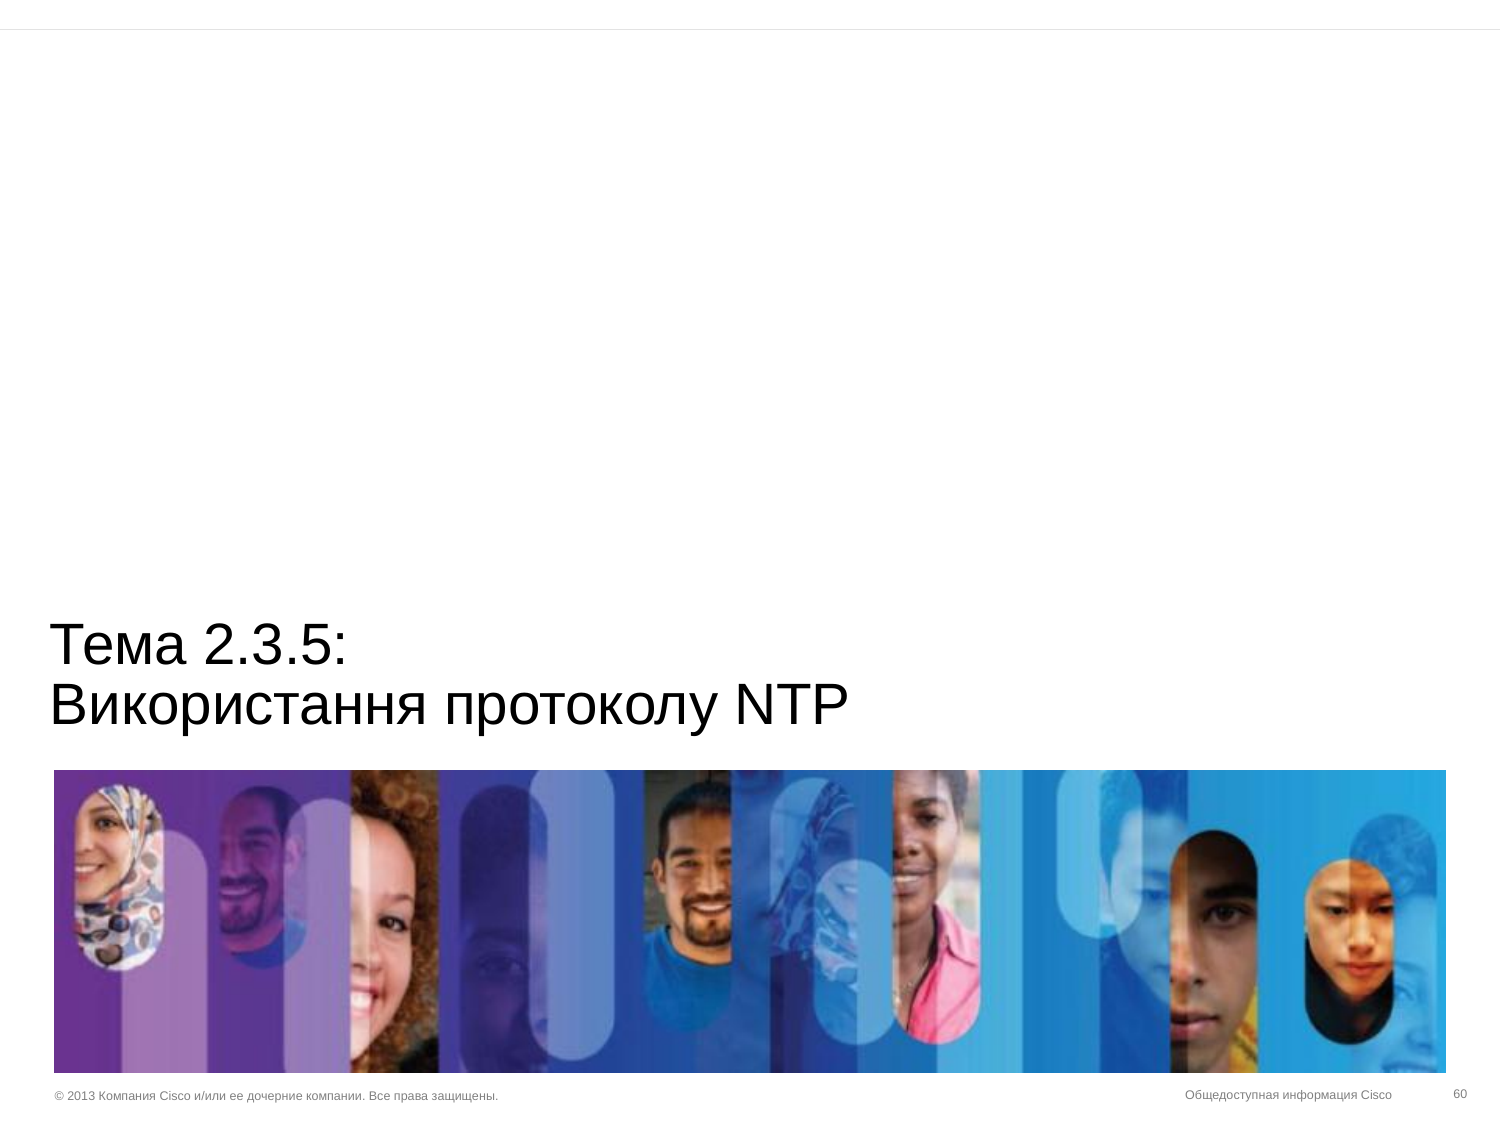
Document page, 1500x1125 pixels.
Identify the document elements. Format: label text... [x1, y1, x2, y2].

picture [54, 770, 1446, 1073]
title Тема 2.3.5: Використання протоколу NTP [36, 65, 1439, 744]
